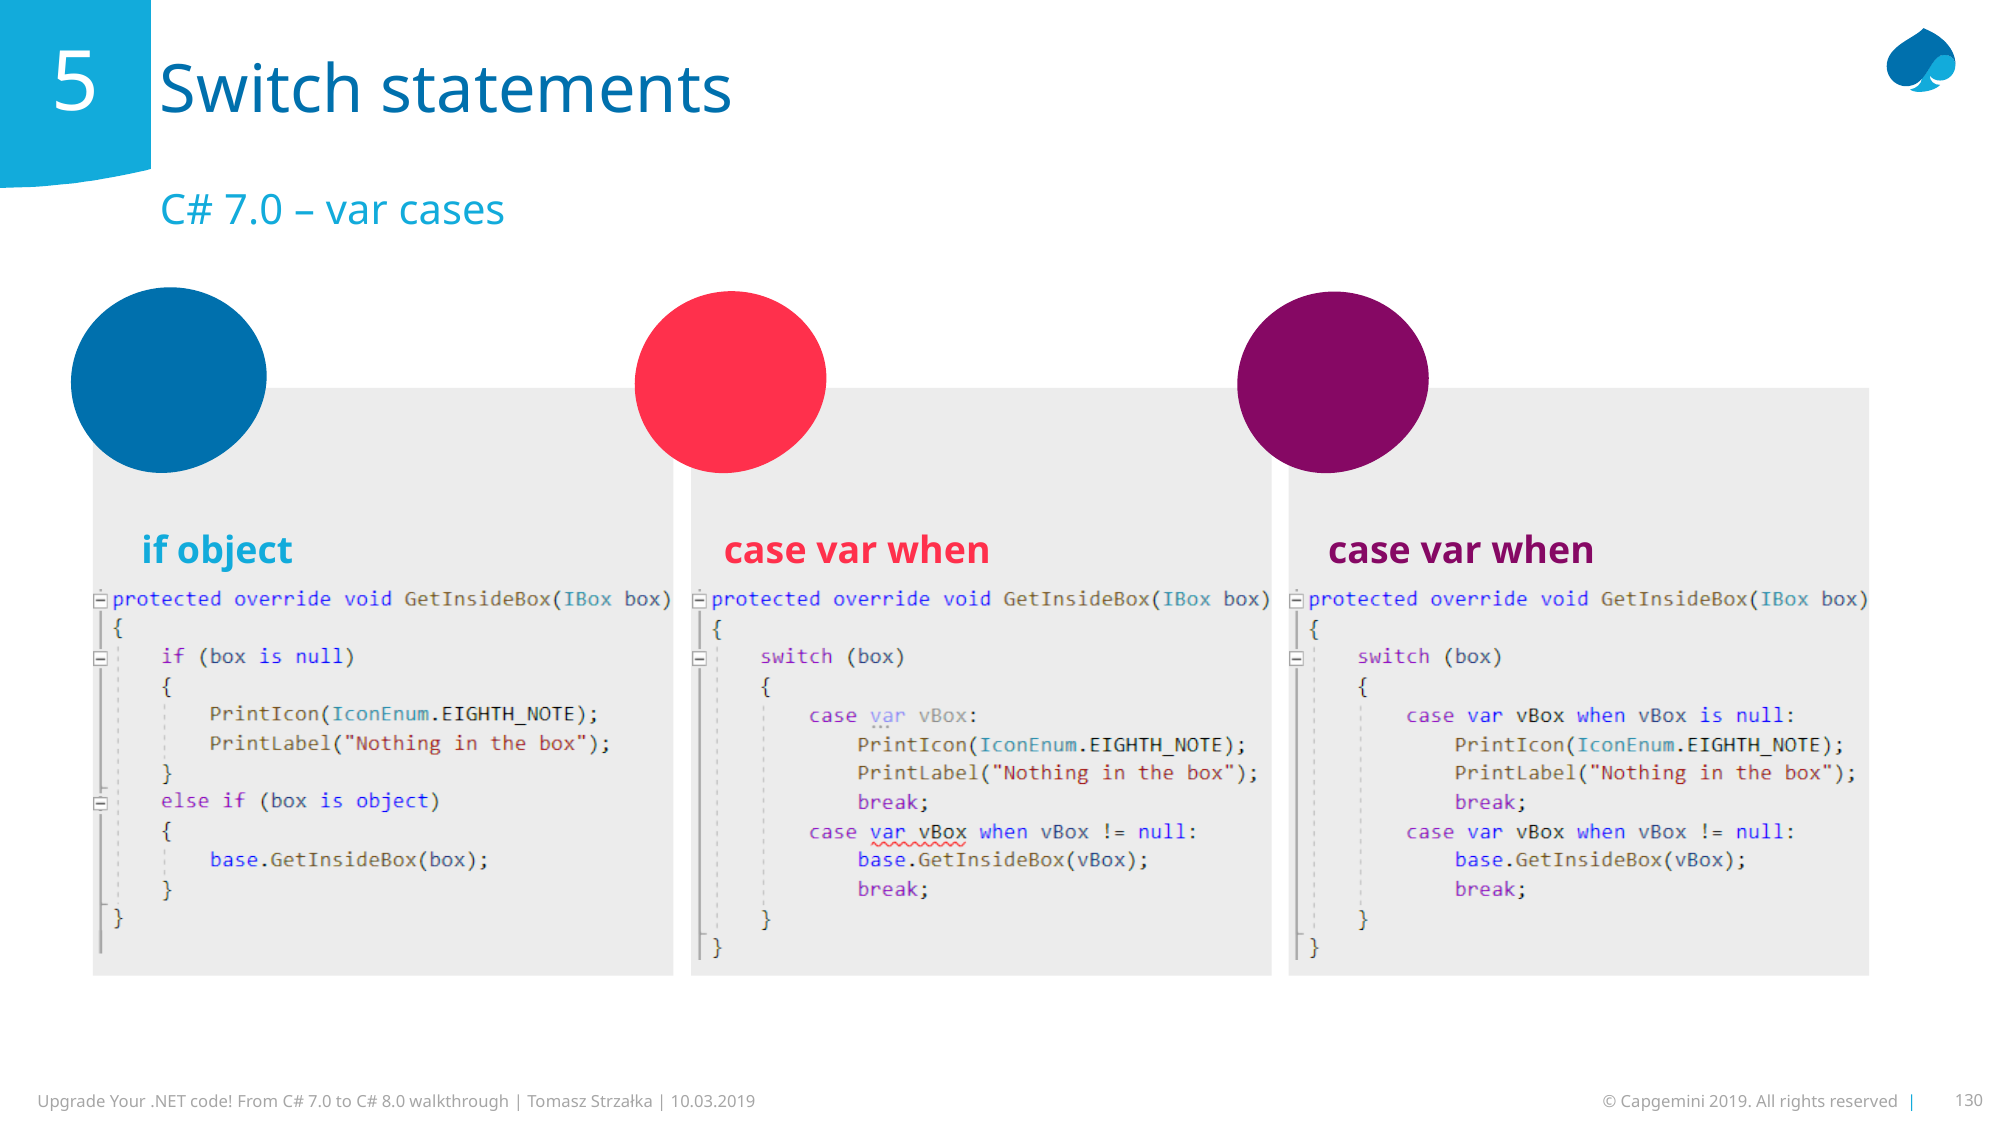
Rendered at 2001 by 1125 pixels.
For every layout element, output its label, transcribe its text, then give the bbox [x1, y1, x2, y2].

text_box [634, 291, 827, 474]
picture [93, 589, 673, 960]
text_box [92, 387, 674, 977]
text_box [70, 287, 267, 473]
text_box case var when [723, 498, 1050, 589]
text_box [1288, 387, 1870, 977]
text_box case var when [1328, 498, 1709, 589]
list C# 7.0 – var cases [159, 188, 1955, 272]
picture [692, 589, 1272, 960]
picture [1289, 589, 1870, 960]
text_box [690, 387, 1273, 977]
text_box if object [141, 498, 516, 589]
title Switch statements [159, 0, 1863, 182]
text_box [1237, 291, 1429, 474]
list 5 [0, 7, 150, 158]
